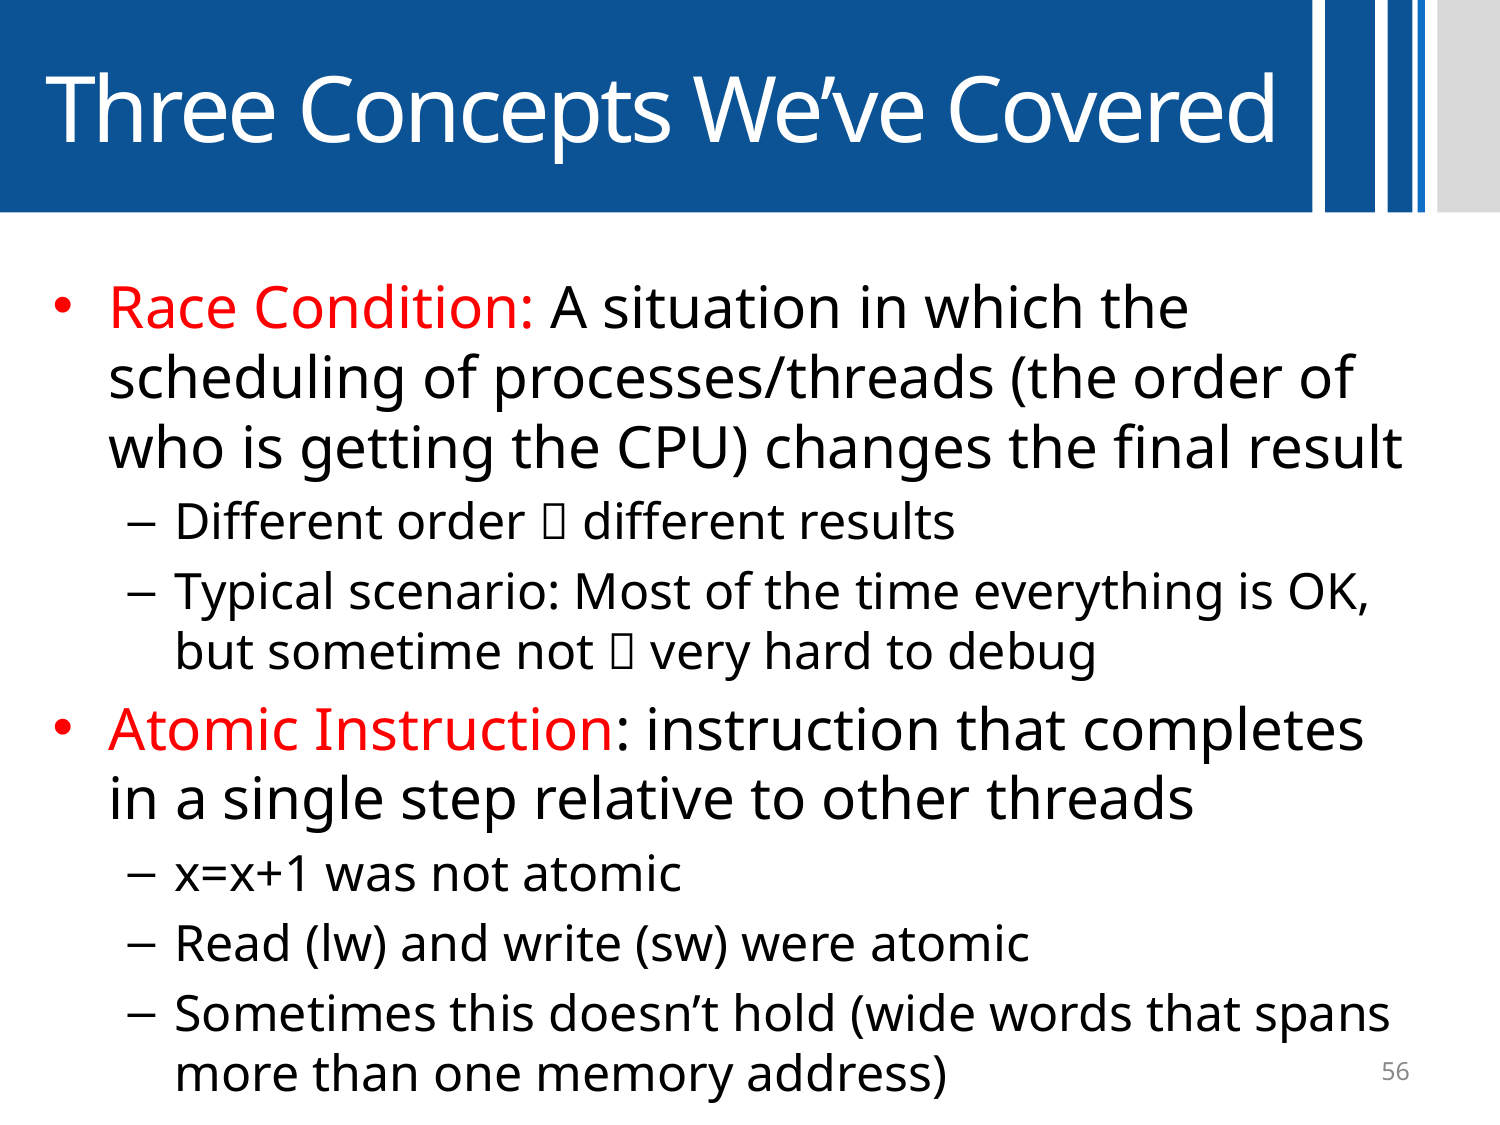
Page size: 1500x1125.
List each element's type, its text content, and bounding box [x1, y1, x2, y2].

title Three Concepts We’ve Covered [0, 0, 1313, 213]
footer [512, 1042, 988, 1103]
slide_number 56 [1074, 1042, 1425, 1103]
list Race Condition: A situation in which the scheduling of processes/threads (the order of who is getting the CPU) changes the final result Different order  different results Typical scenario: Most of the time everything is OK, but sometime not  very hard to debug Atomic Instruction: instruction that completes in a single step relative to other threads x=x+1 was not atomic Read (lw) and write (sw) were atomic Sometimes this doesn’t hold (wide words that spans more than one memory address) [37, 262, 1426, 1006]
